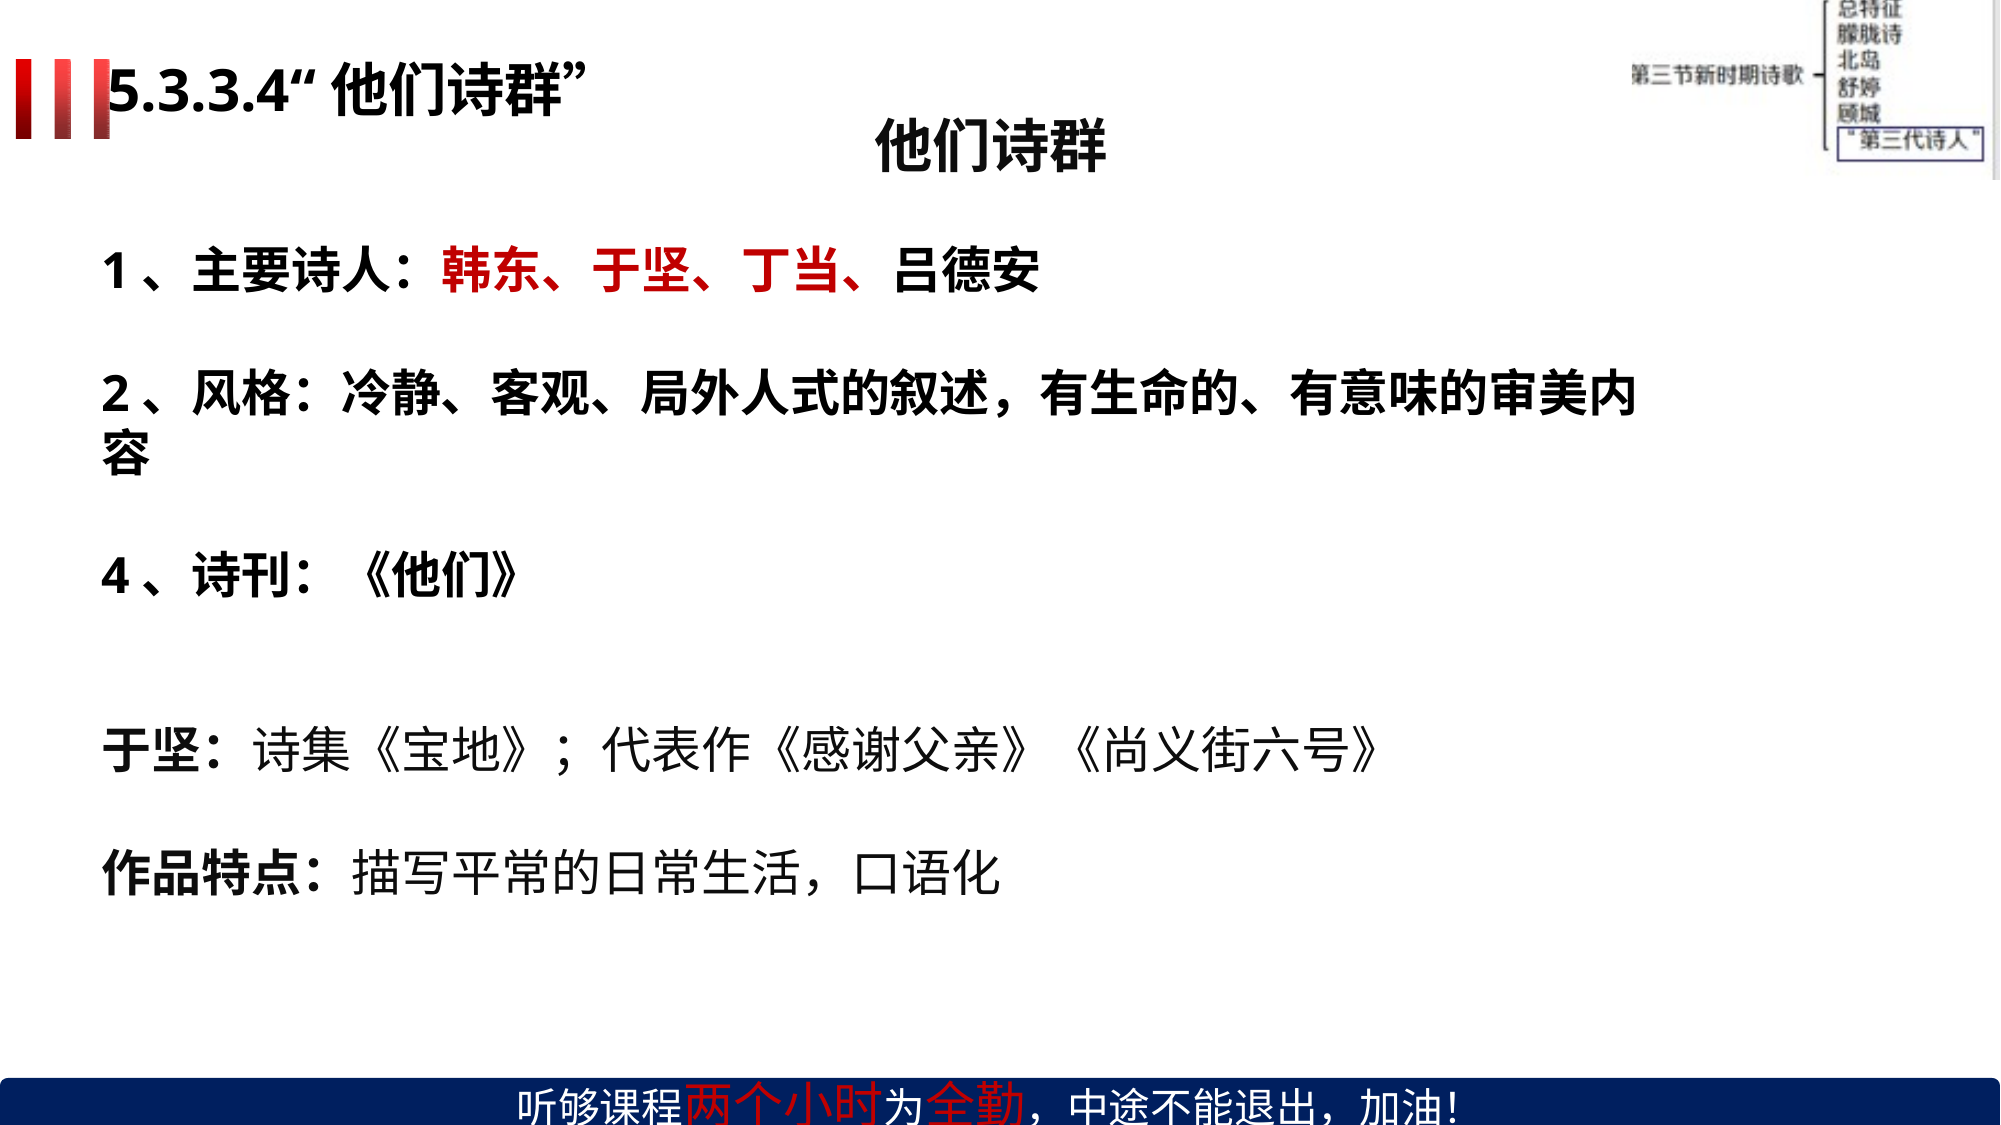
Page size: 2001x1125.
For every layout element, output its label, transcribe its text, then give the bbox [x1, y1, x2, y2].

text_box 于坚：诗集《宝地》；代表作《感谢父亲》《尚义街六号》 作品特点：描写平常的日常生活，口语化 [98, 716, 1404, 902]
text_box 他们诗群 1、主要诗人：韩东、于坚、丁当、吕德安 2、风格：冷静、客观、局外人式的叙述，有生命的、有意味的审美内容 4、诗刊：《他们》 [98, 107, 1683, 604]
text_box [0, 1077, 2000, 1125]
text_box [1631, 0, 2000, 180]
footer 听够课程两个小时为全勤，中途不能退出，加油！ [514, 1079, 1486, 1125]
picture [15, 59, 32, 139]
title 5.3.3.4“他们诗群” [105, 50, 654, 241]
text_box [93, 59, 105, 139]
text_box [54, 59, 71, 139]
